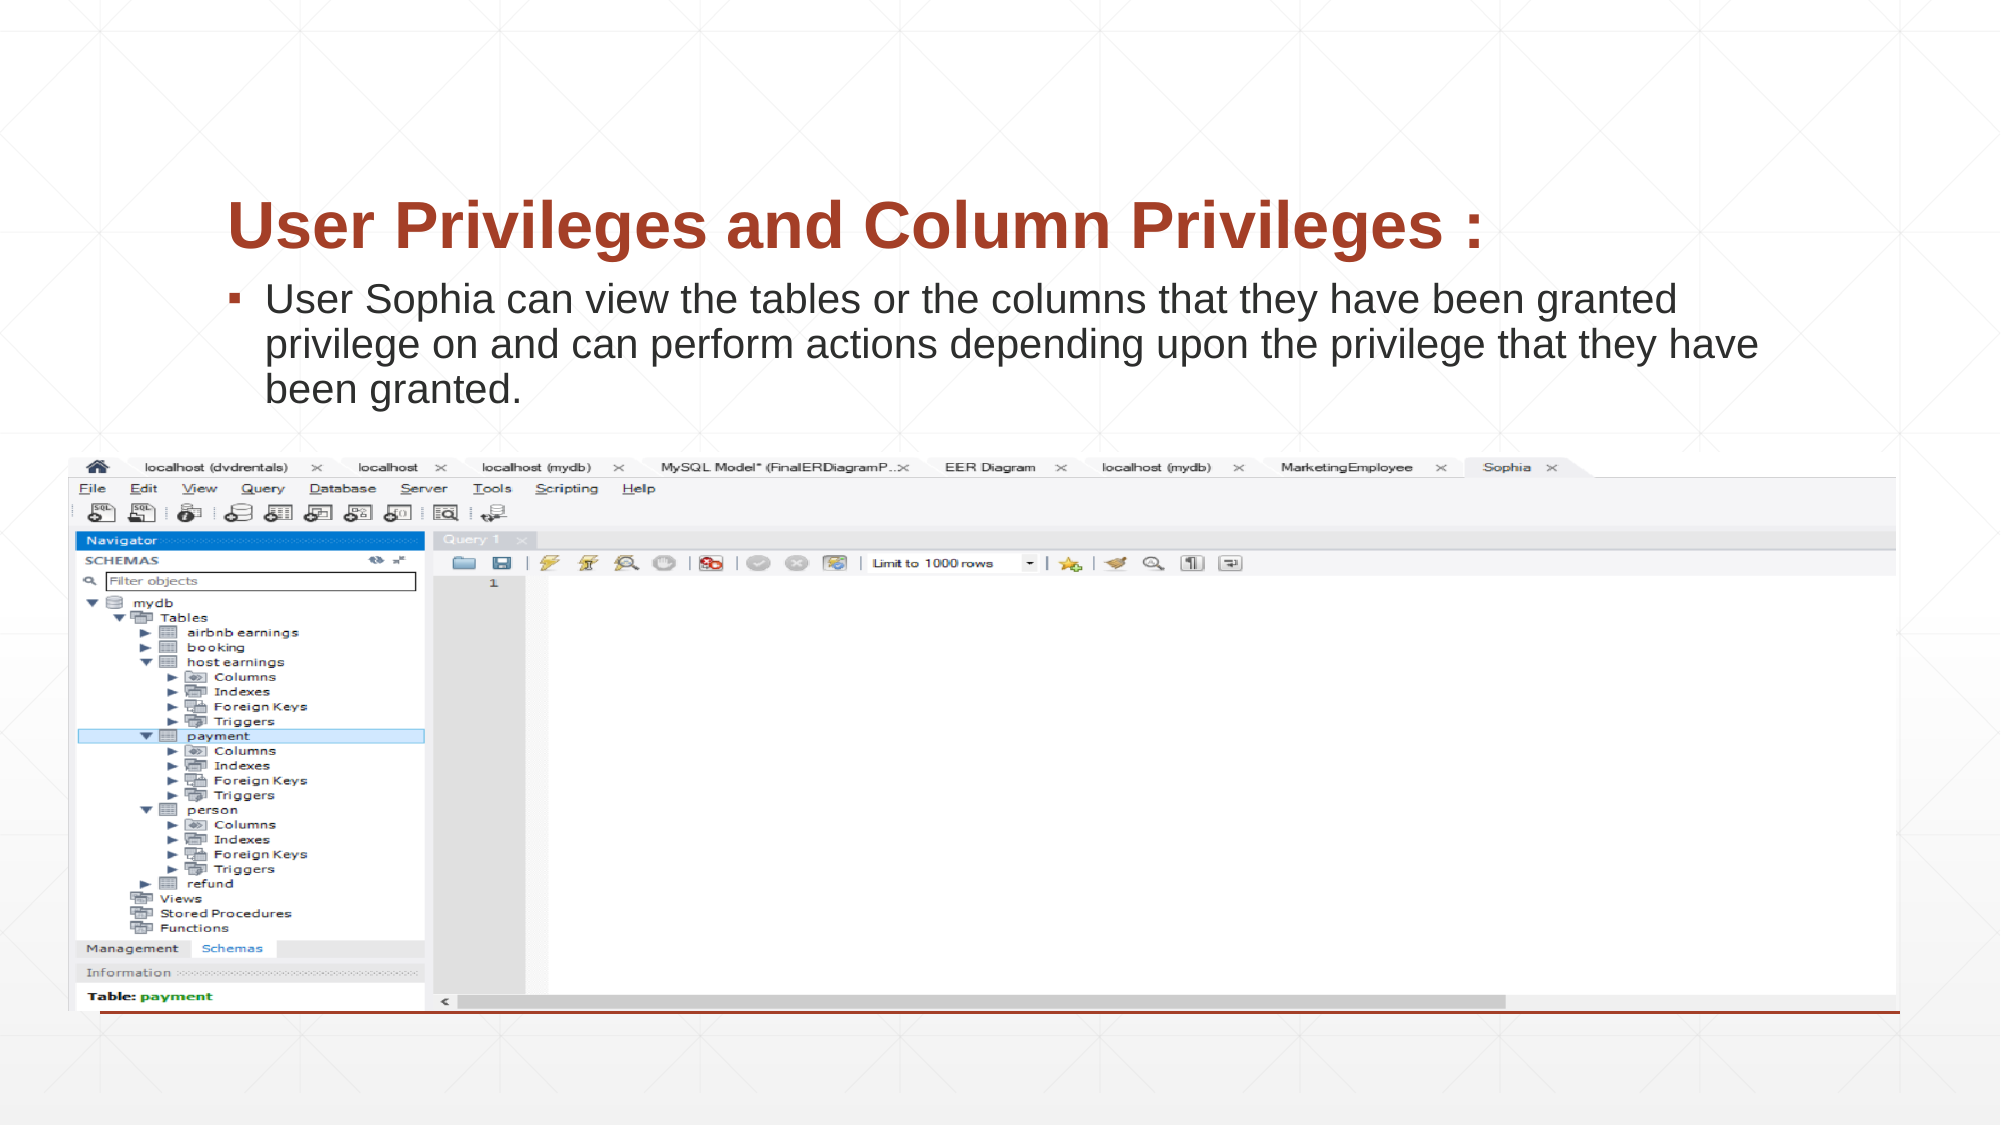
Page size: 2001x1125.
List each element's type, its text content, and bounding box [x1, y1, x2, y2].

list User Sophia can view the tables or the columns that they have been granted privilege on and can perform actions depending upon the privilege that they have been granted. [212, 270, 1788, 430]
picture [68, 452, 1896, 1011]
title User Privileges and Column Privileges : [212, 82, 1788, 270]
